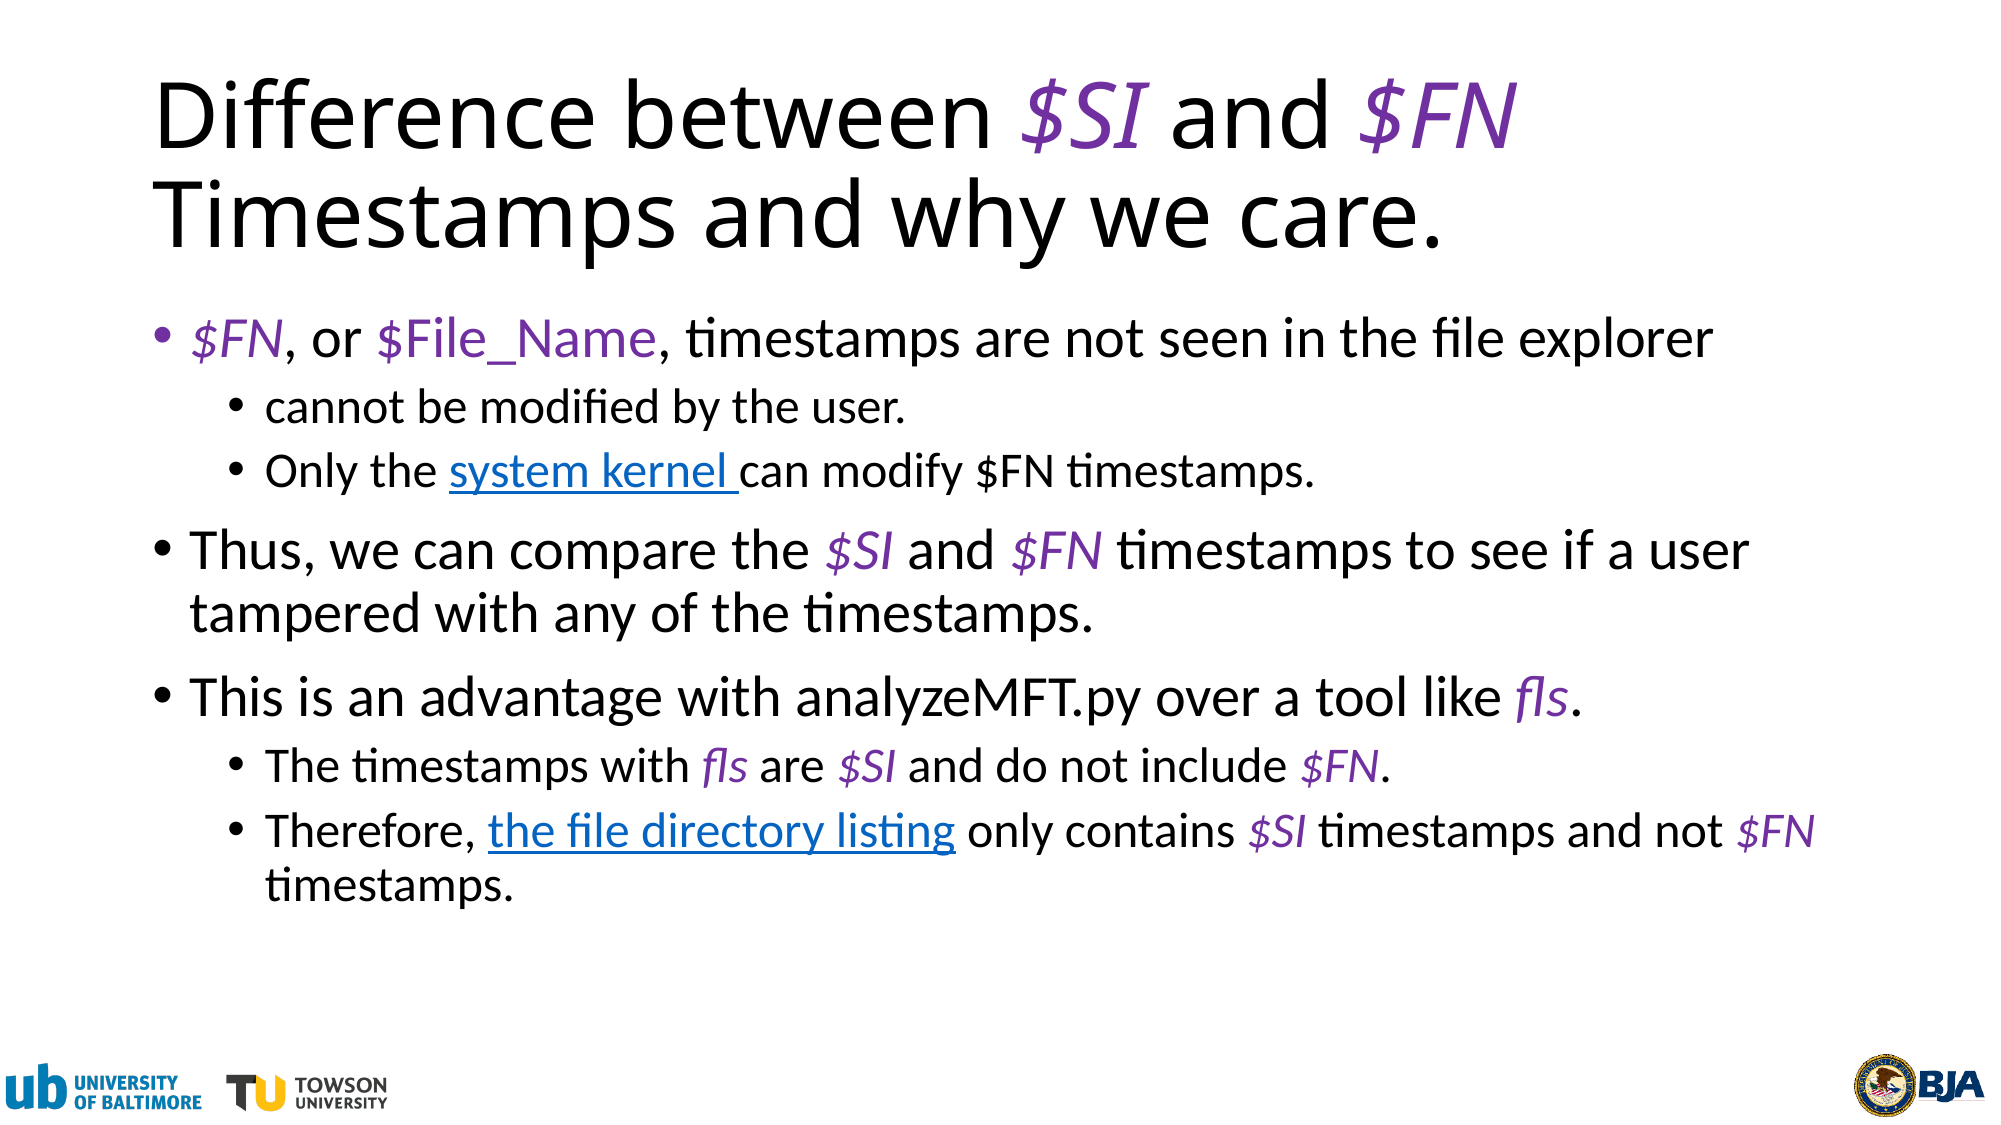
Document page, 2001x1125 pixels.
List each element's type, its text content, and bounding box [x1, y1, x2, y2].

picture [1854, 1054, 1986, 1117]
title Difference between $SI and $FN Timestamps and why we care. [137, 59, 1863, 278]
list $FN, or $File_Name, timestamps are not seen in the file explorer cannot be modified by the user. Only the system kernel can modify $FN timestamps. Thus, we can compare the $SI and $FN timestamps to see if a user tampered with any of the timestamps. This is an advantage with analyzeMFT.py over a tool like fls. The timestamps with fls are $SI and do not include $FN. Therefore, the file directory listing only contains $SI timestamps and not $FN timestamps. [137, 299, 1863, 1014]
picture [0, 1031, 407, 1125]
